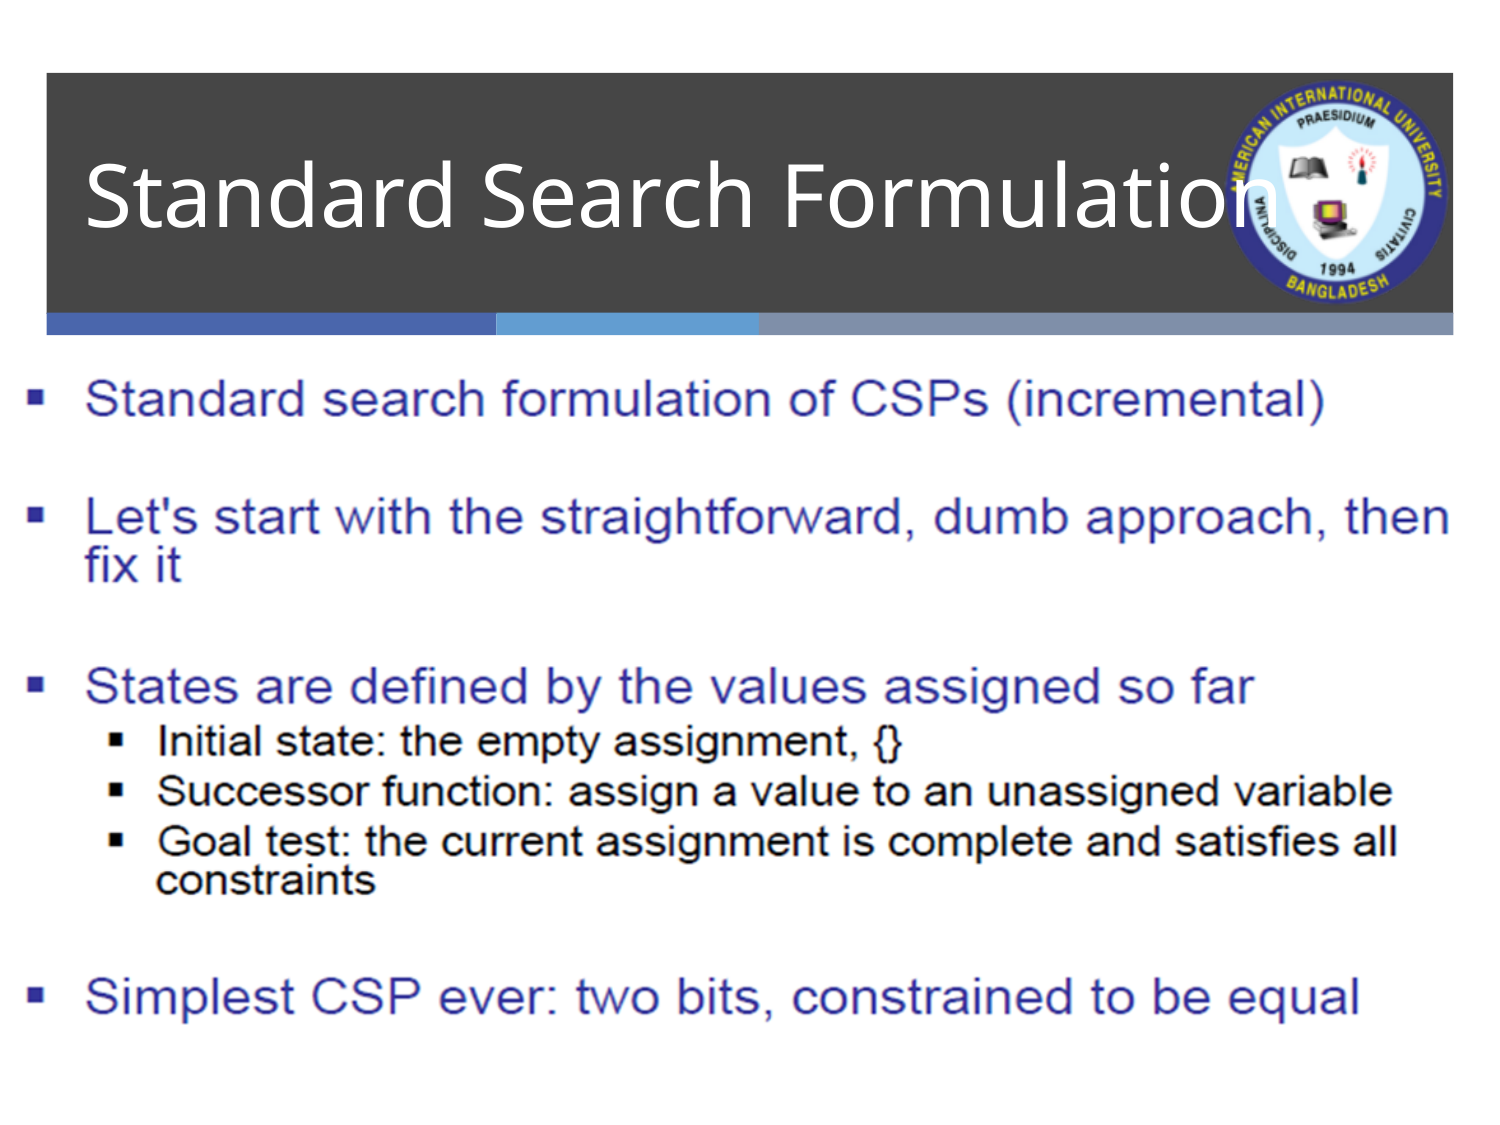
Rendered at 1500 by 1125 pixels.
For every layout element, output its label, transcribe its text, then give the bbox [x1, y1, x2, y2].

title Standard Search Formulation [69, 73, 1351, 253]
picture [1220, 75, 1454, 310]
picture [0, 351, 1500, 1076]
